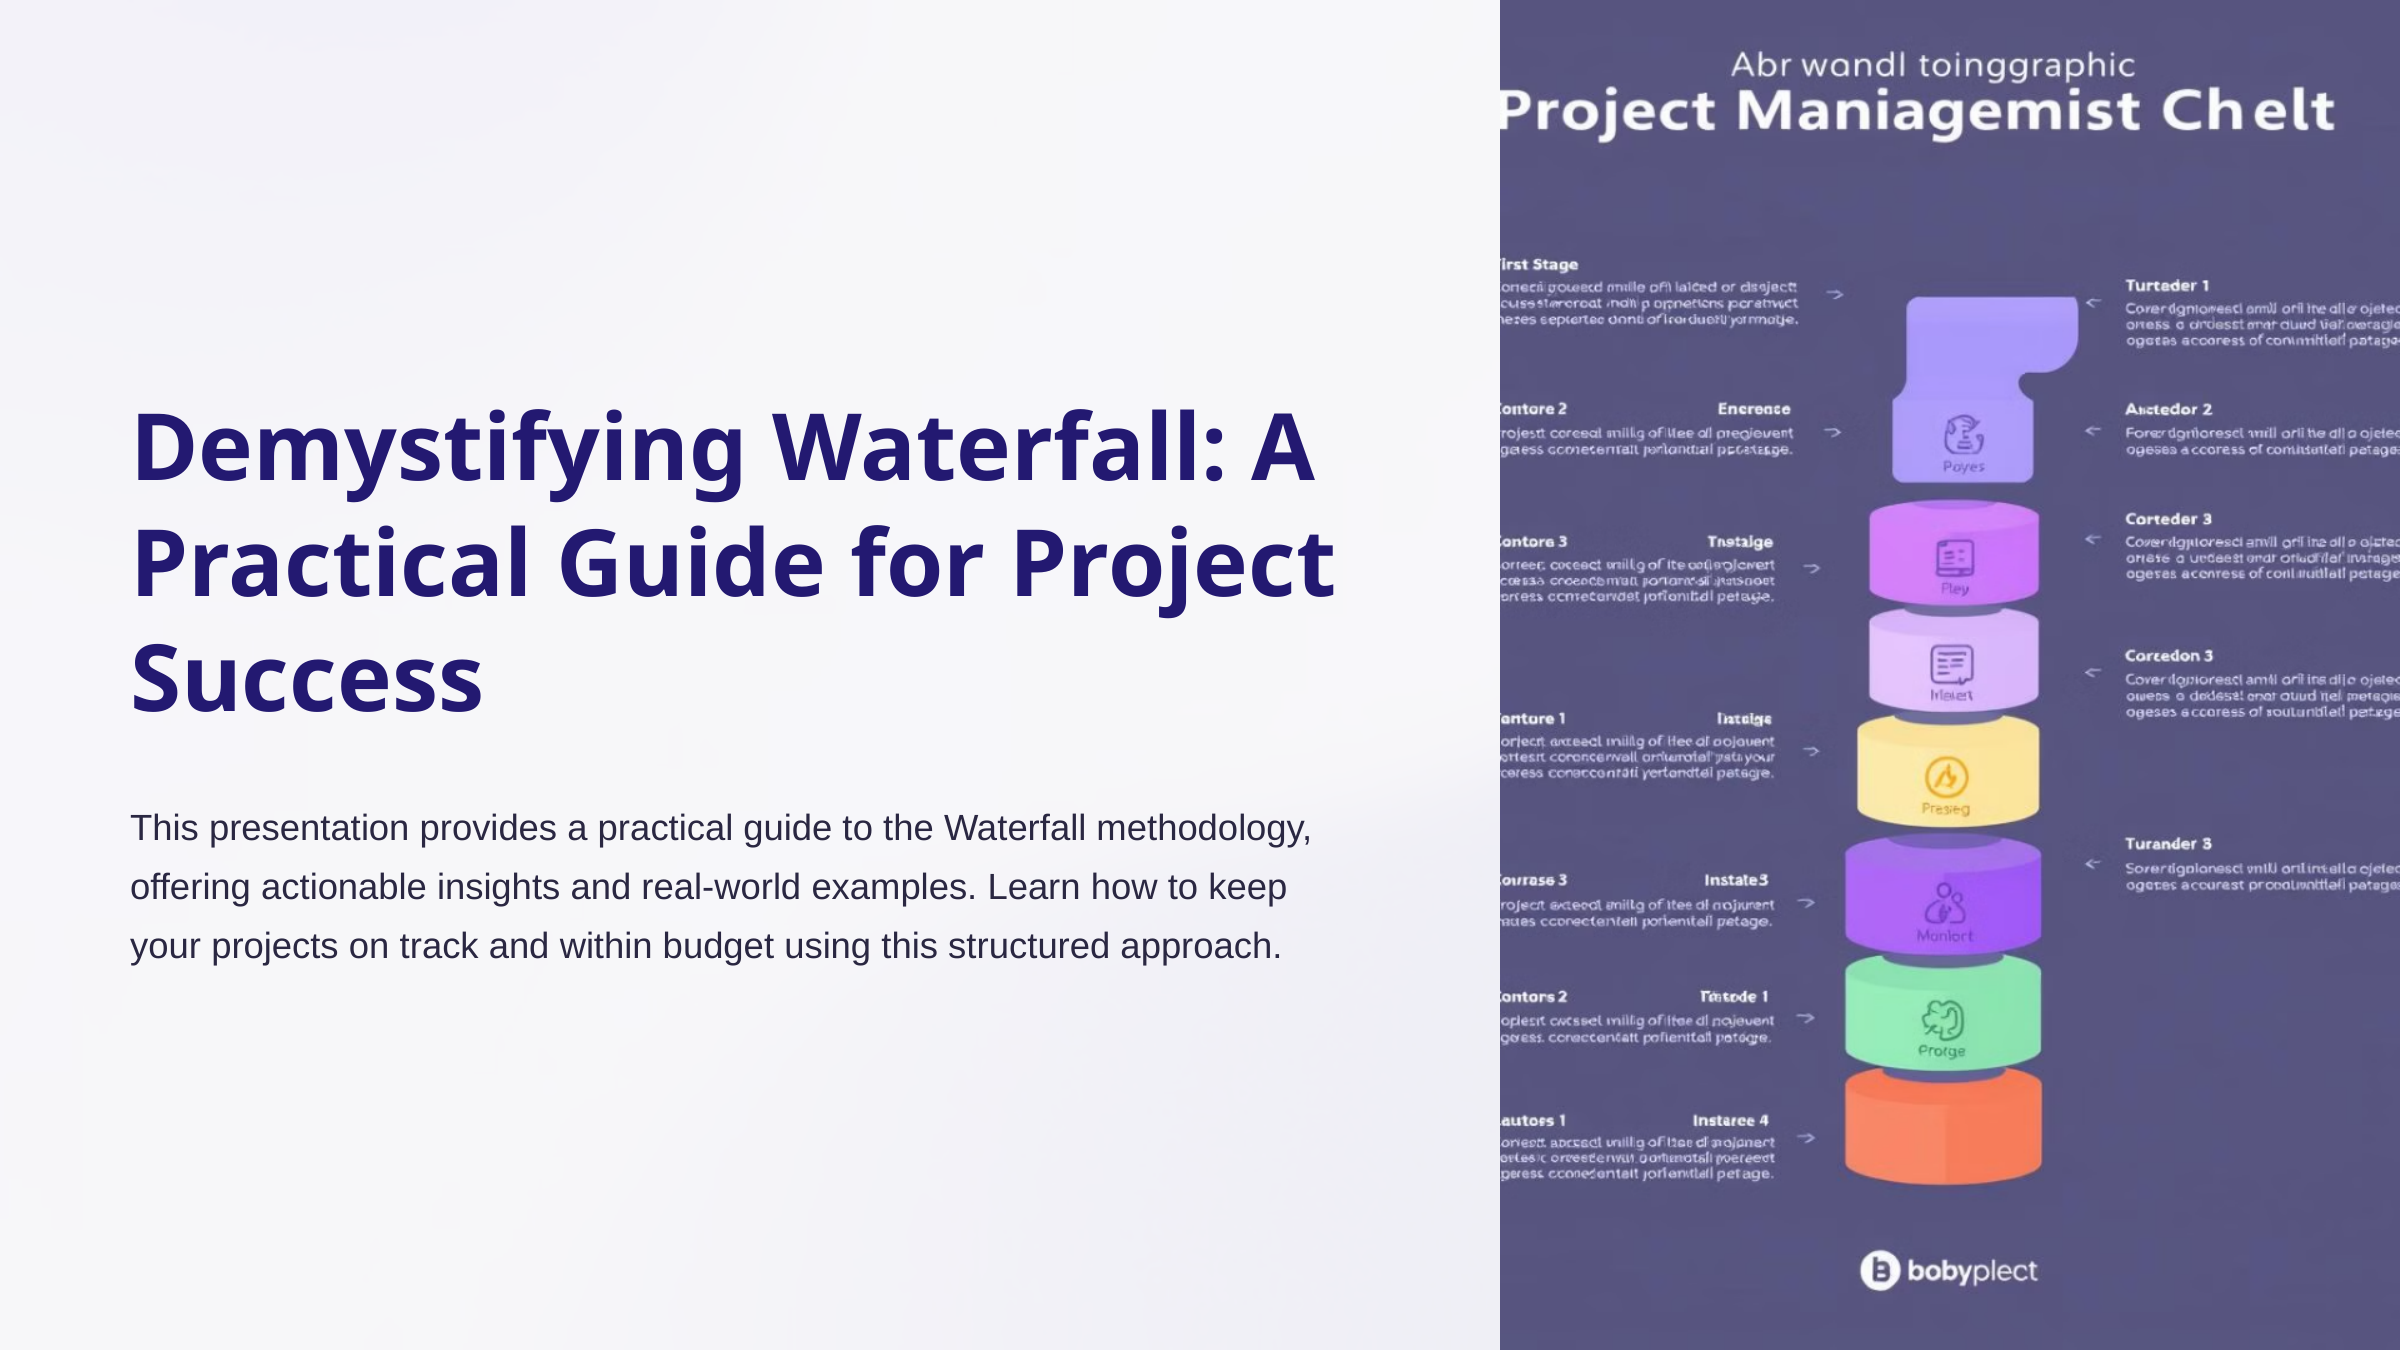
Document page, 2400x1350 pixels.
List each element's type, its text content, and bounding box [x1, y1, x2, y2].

text_box This presentation provides a practical guide to the Waterfall methodology, offering actionable insights and real-world examples. Learn how to keep your projects on track and within budget using this structured approach. [130, 787, 1370, 967]
text_box Demystifying Waterfall: A Practical Guide for Project Success [130, 383, 1370, 733]
picture [1499, 0, 2400, 1350]
